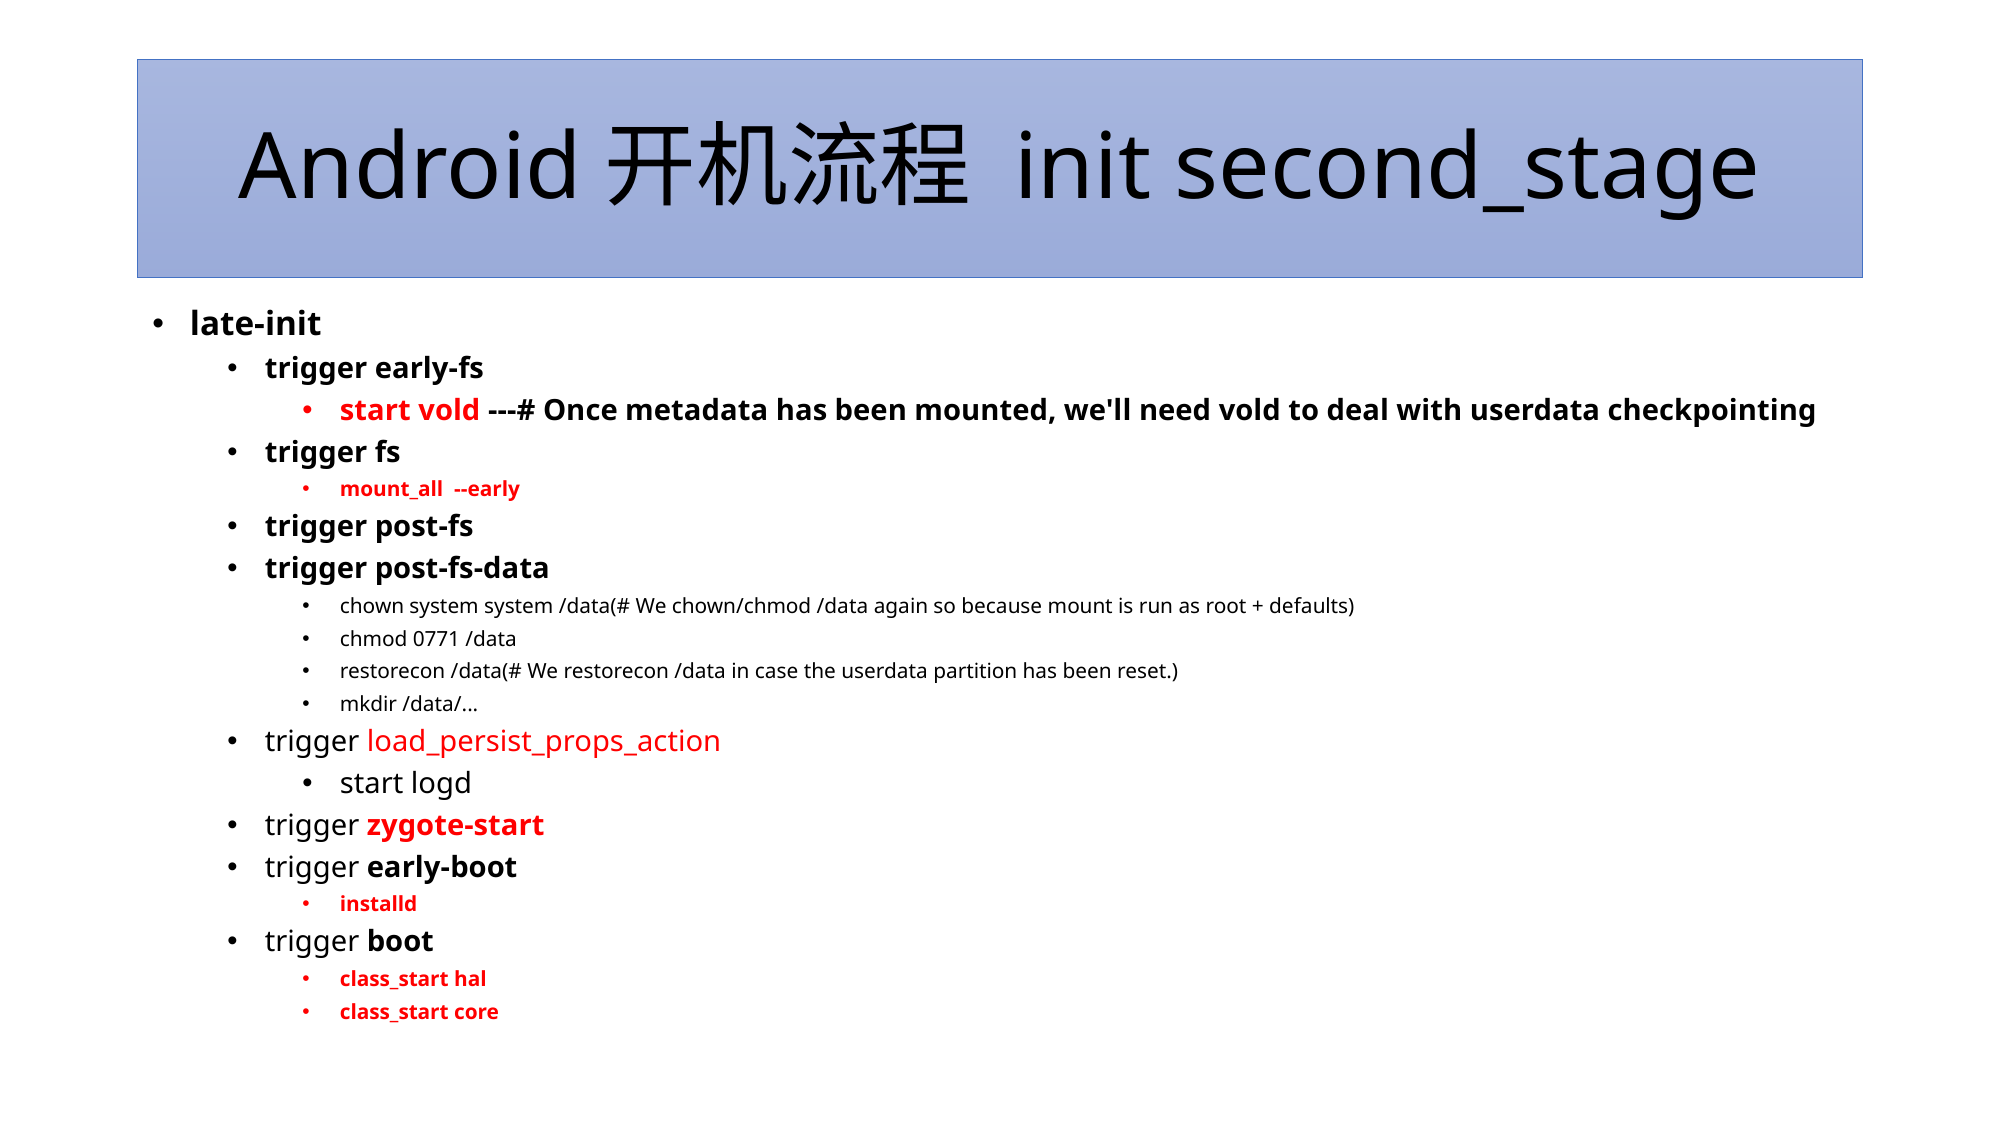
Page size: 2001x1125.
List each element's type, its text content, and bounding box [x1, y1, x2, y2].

list late-init trigger early-fs start vold ---# Once metadata has been mounted, we'll need vold to deal with userdata checkpointing trigger fs mount_all --early trigger post-fs trigger post-fs-data chown system system /data(# We chown/chmod /data again so because mount is run as root + defaults) chmod 0771 /data restorecon /data(# We restorecon /data in case the userdata partition has been reset.) mkdir /data/... trigger load_persist_props_action start logd trigger zygote-start trigger early-boot installd trigger boot class_start hal class_start core [137, 299, 1863, 1014]
title Android开机流程 init second_stage [137, 59, 1863, 278]
